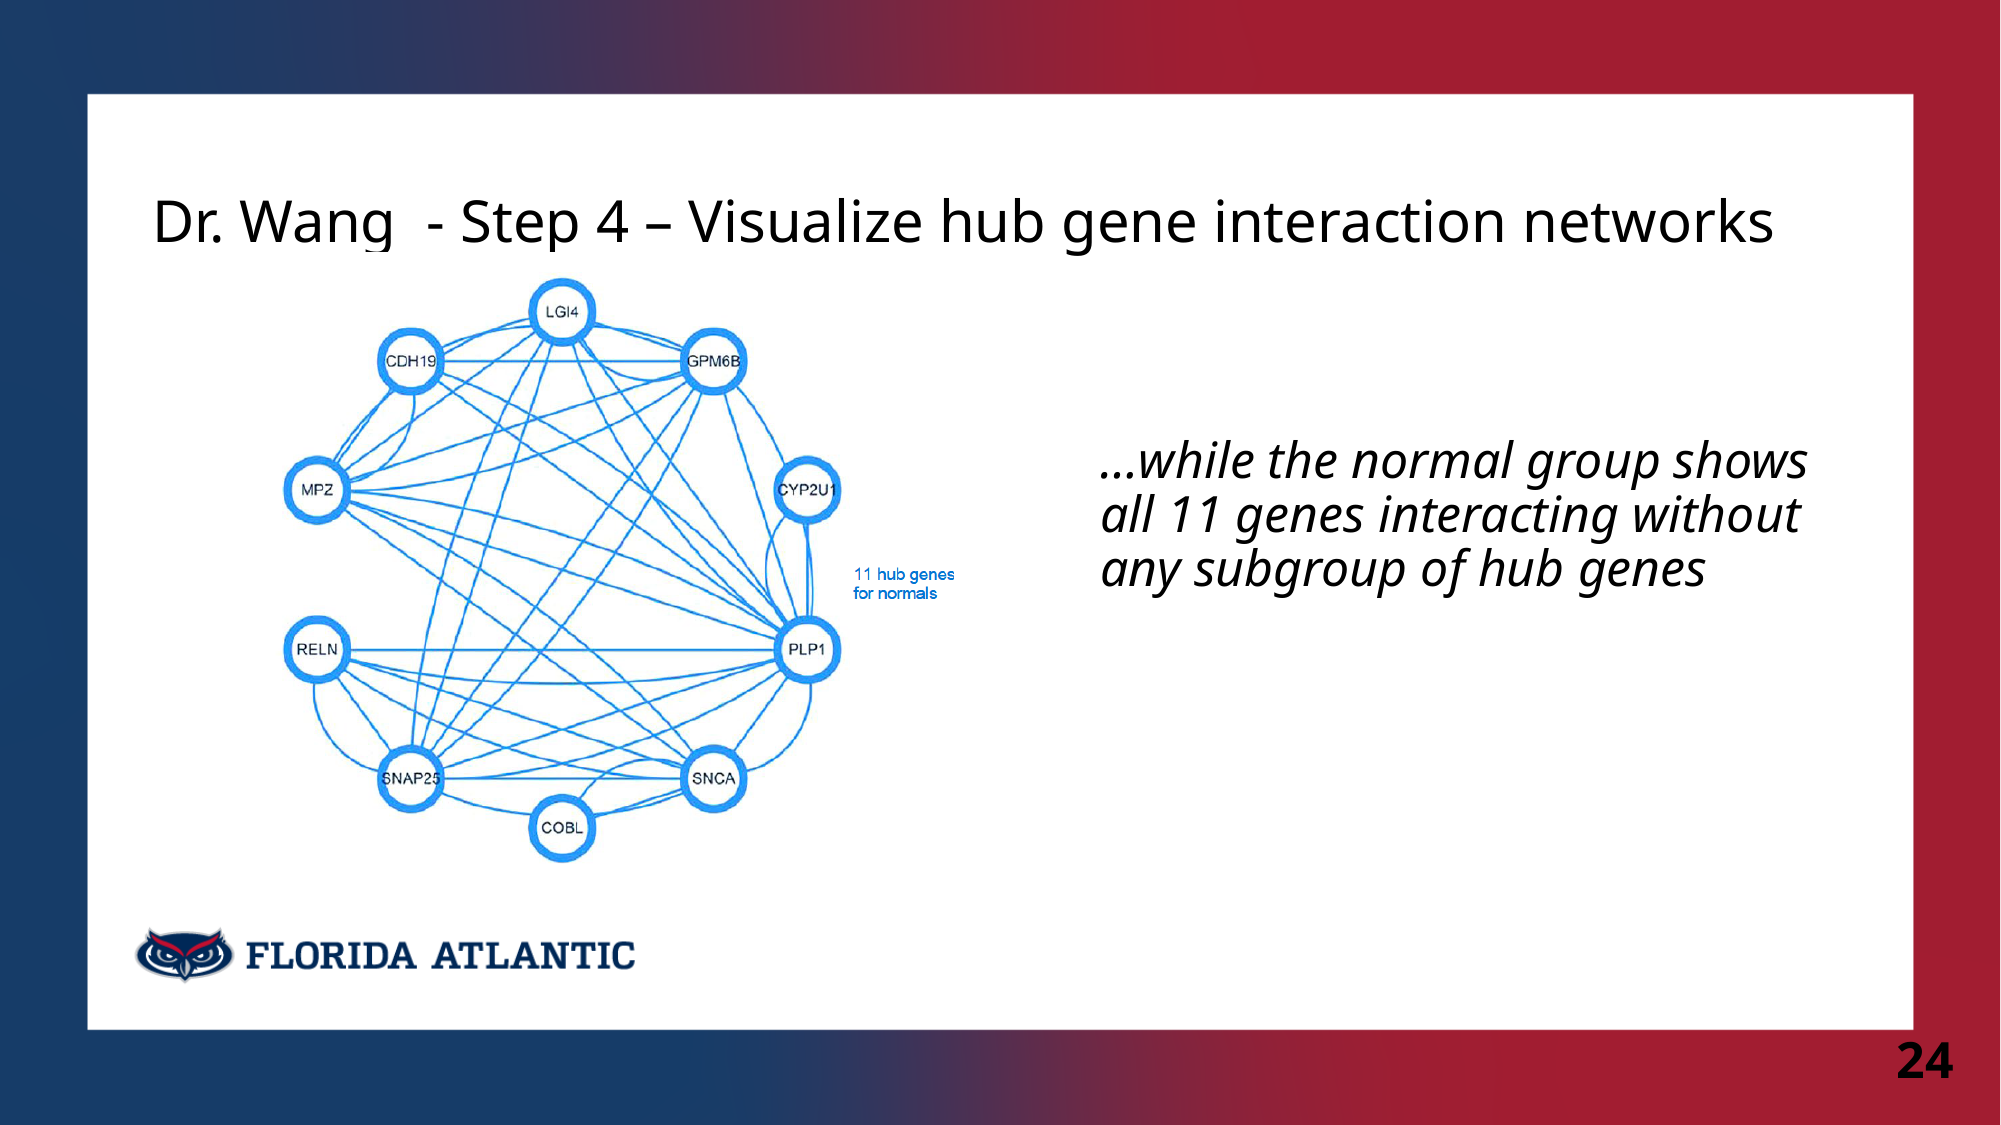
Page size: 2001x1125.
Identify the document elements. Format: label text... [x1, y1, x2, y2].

title Dr. Wang - Step 4 – Visualize hub gene interaction networks [137, 155, 1863, 292]
picture [0, 0, 2001, 1125]
list …while the normal group shows all 11 genes interacting without any subgroup of hub genes [1085, 427, 1882, 935]
slide_number 24 [1881, 1032, 2000, 1093]
